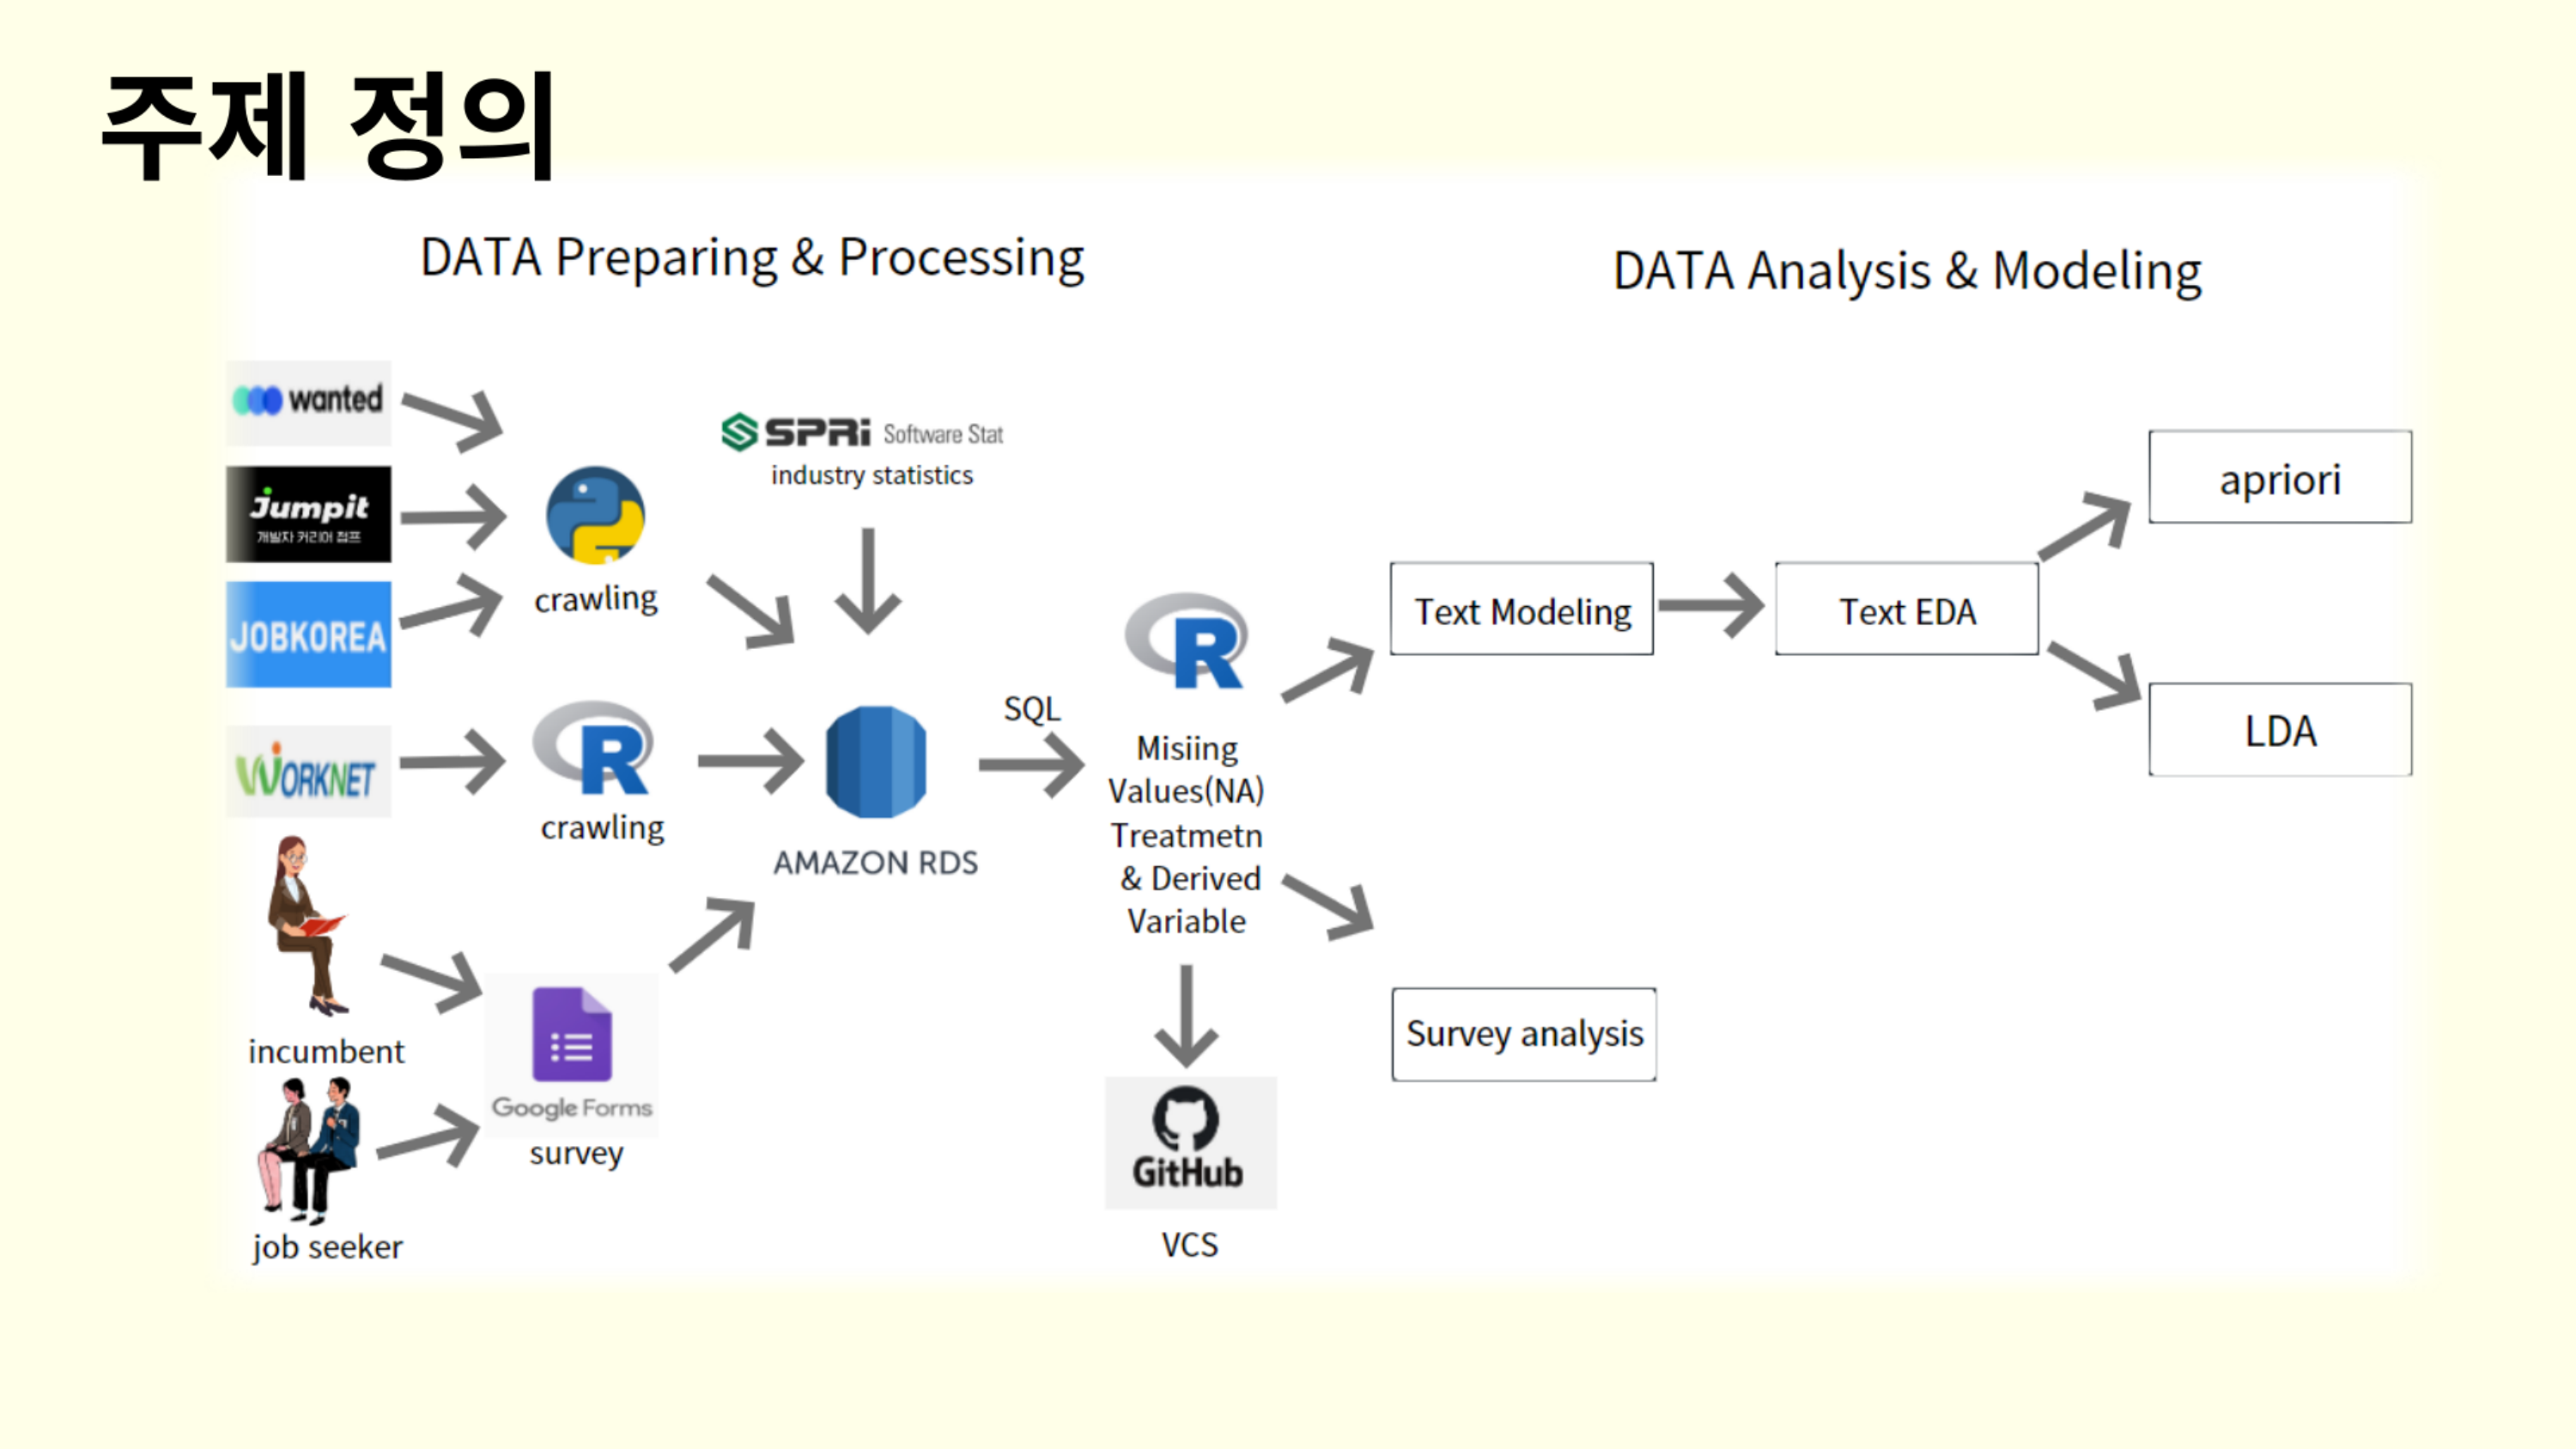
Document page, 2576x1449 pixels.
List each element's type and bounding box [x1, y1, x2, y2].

text_box [204, 155, 2442, 1293]
picture [76, 19, 606, 236]
